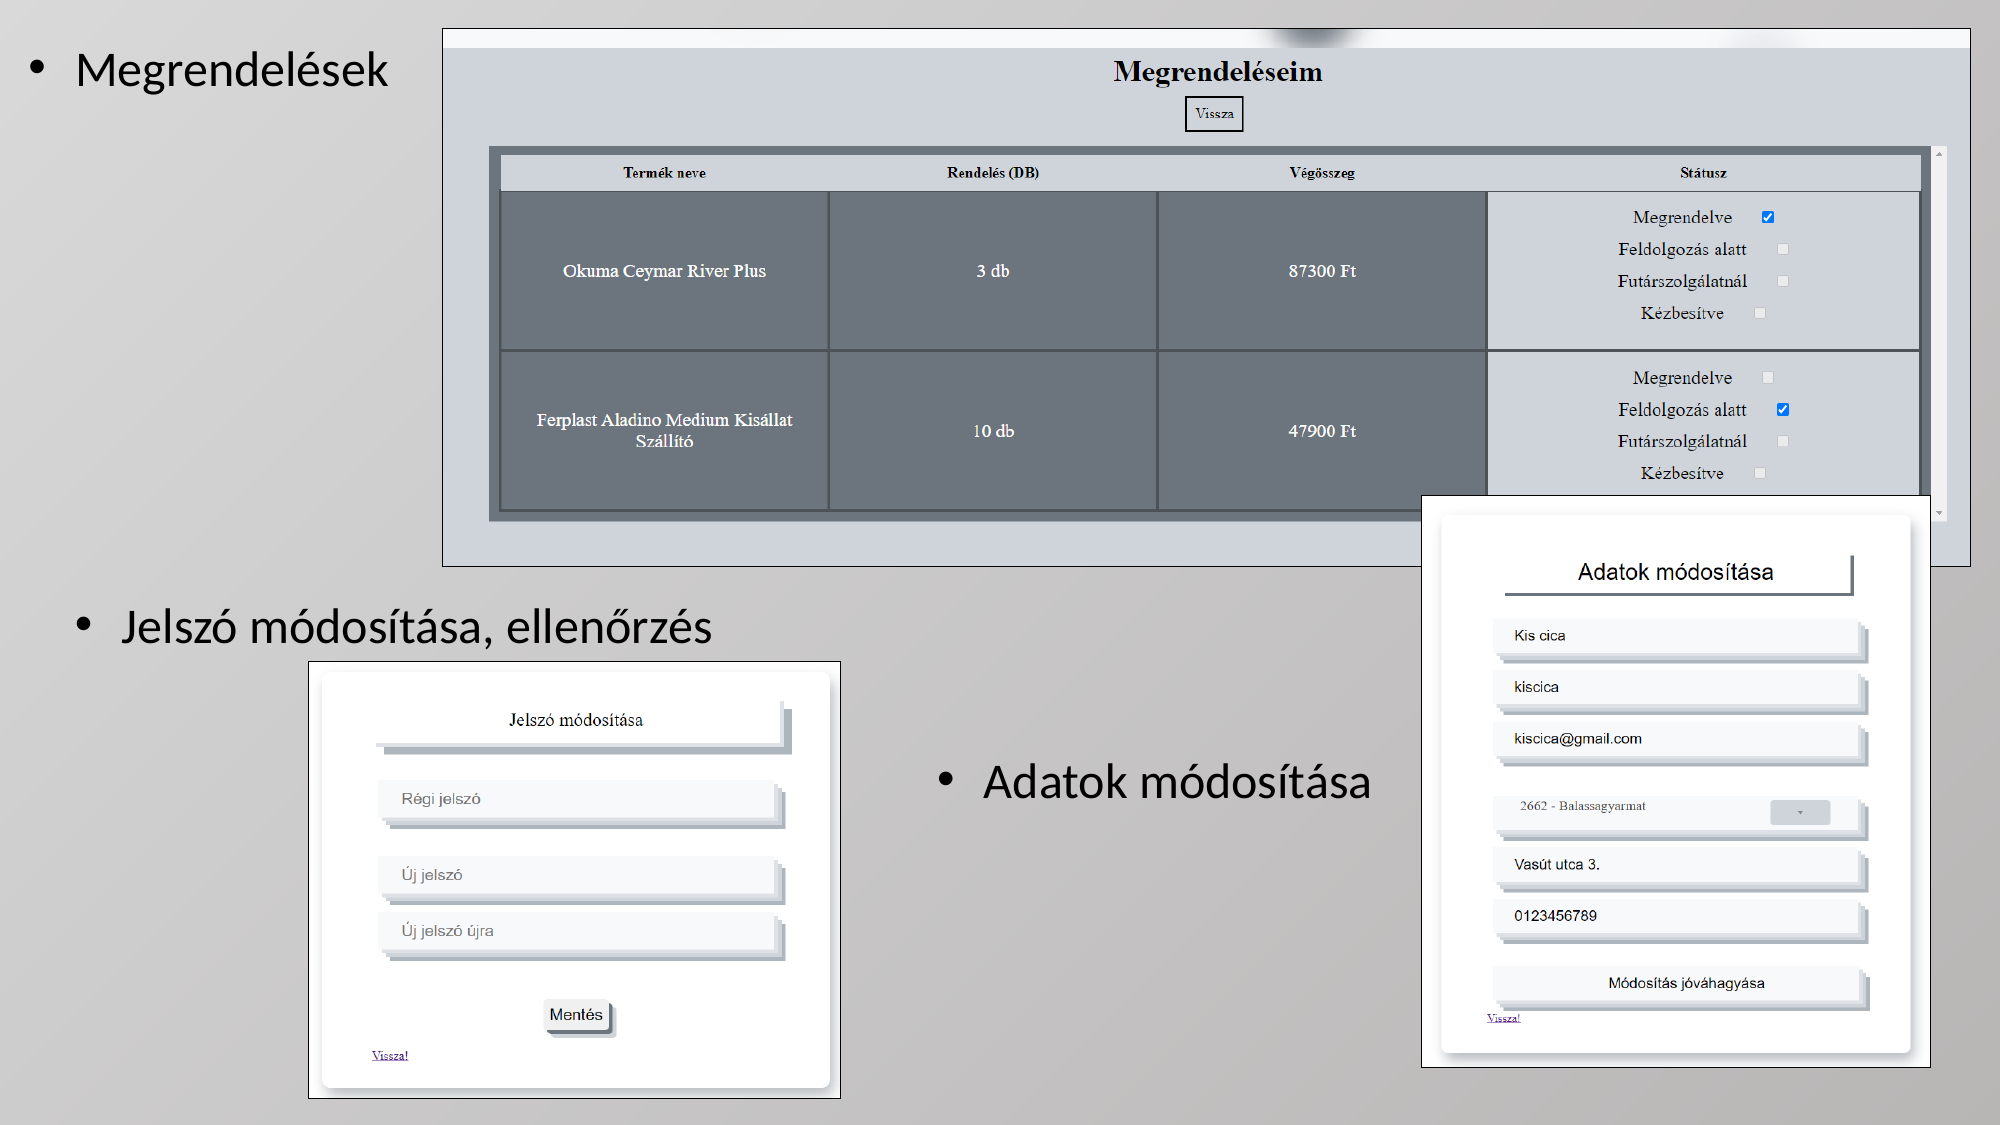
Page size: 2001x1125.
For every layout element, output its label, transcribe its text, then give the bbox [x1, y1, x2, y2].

picture [442, 28, 1971, 1068]
picture [308, 661, 841, 1099]
text_box Adatok módosítása [922, 740, 1421, 816]
text_box Jelszó módosítása, ellenőrzés [59, 586, 735, 661]
text_box Megrendelések [13, 28, 442, 104]
